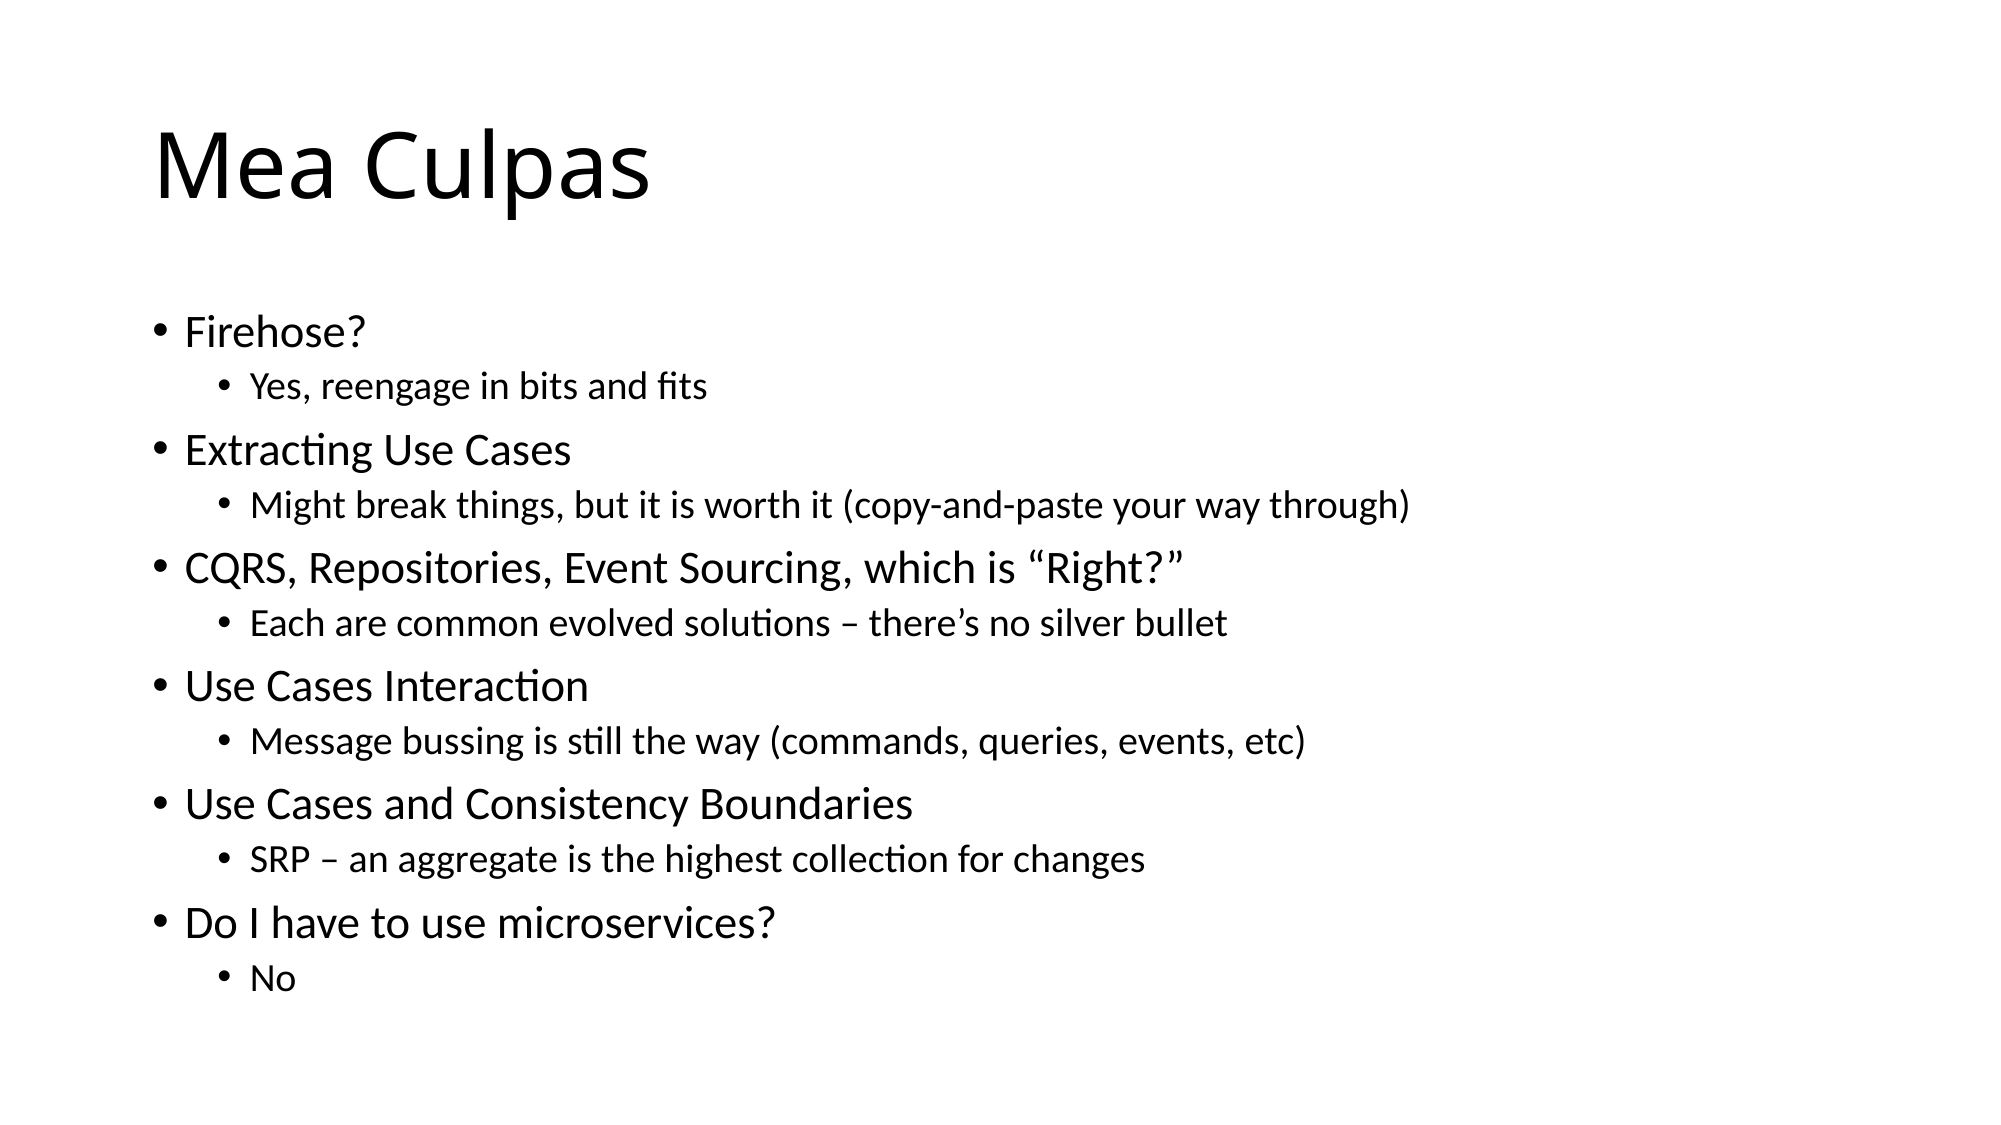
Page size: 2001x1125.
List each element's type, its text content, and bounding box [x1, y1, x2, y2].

list Firehose? Yes, reengage in bits and fits Extracting Use Cases Might break things, but it is worth it (copy-and-paste your way through) CQRS, Repositories, Event Sourcing, which is “Right?” Each are common evolved solutions – there’s no silver bullet Use Cases Interaction Message bussing is still the way (commands, queries, events, etc) Use Cases and Consistency Boundaries SRP – an aggregate is the highest collection for changes Do I have to use microservices? No [137, 299, 1863, 1014]
title Mea Culpas [137, 59, 1863, 278]
